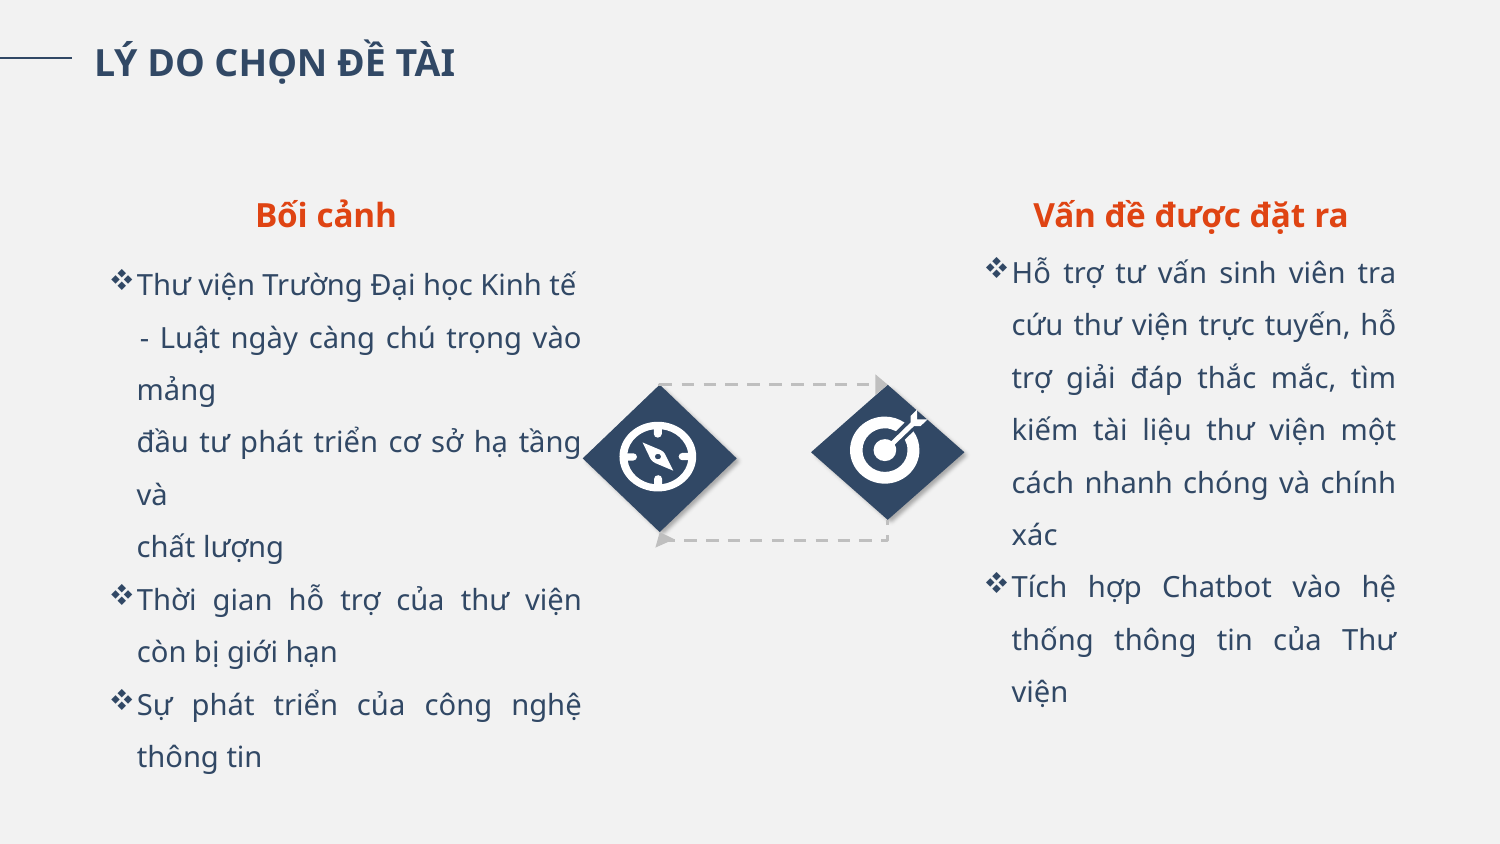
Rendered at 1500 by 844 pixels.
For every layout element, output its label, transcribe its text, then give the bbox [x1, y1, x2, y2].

text_box LÝ DO CHỌN ĐỀ TÀI [79, 31, 605, 91]
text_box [108, 188, 1397, 669]
